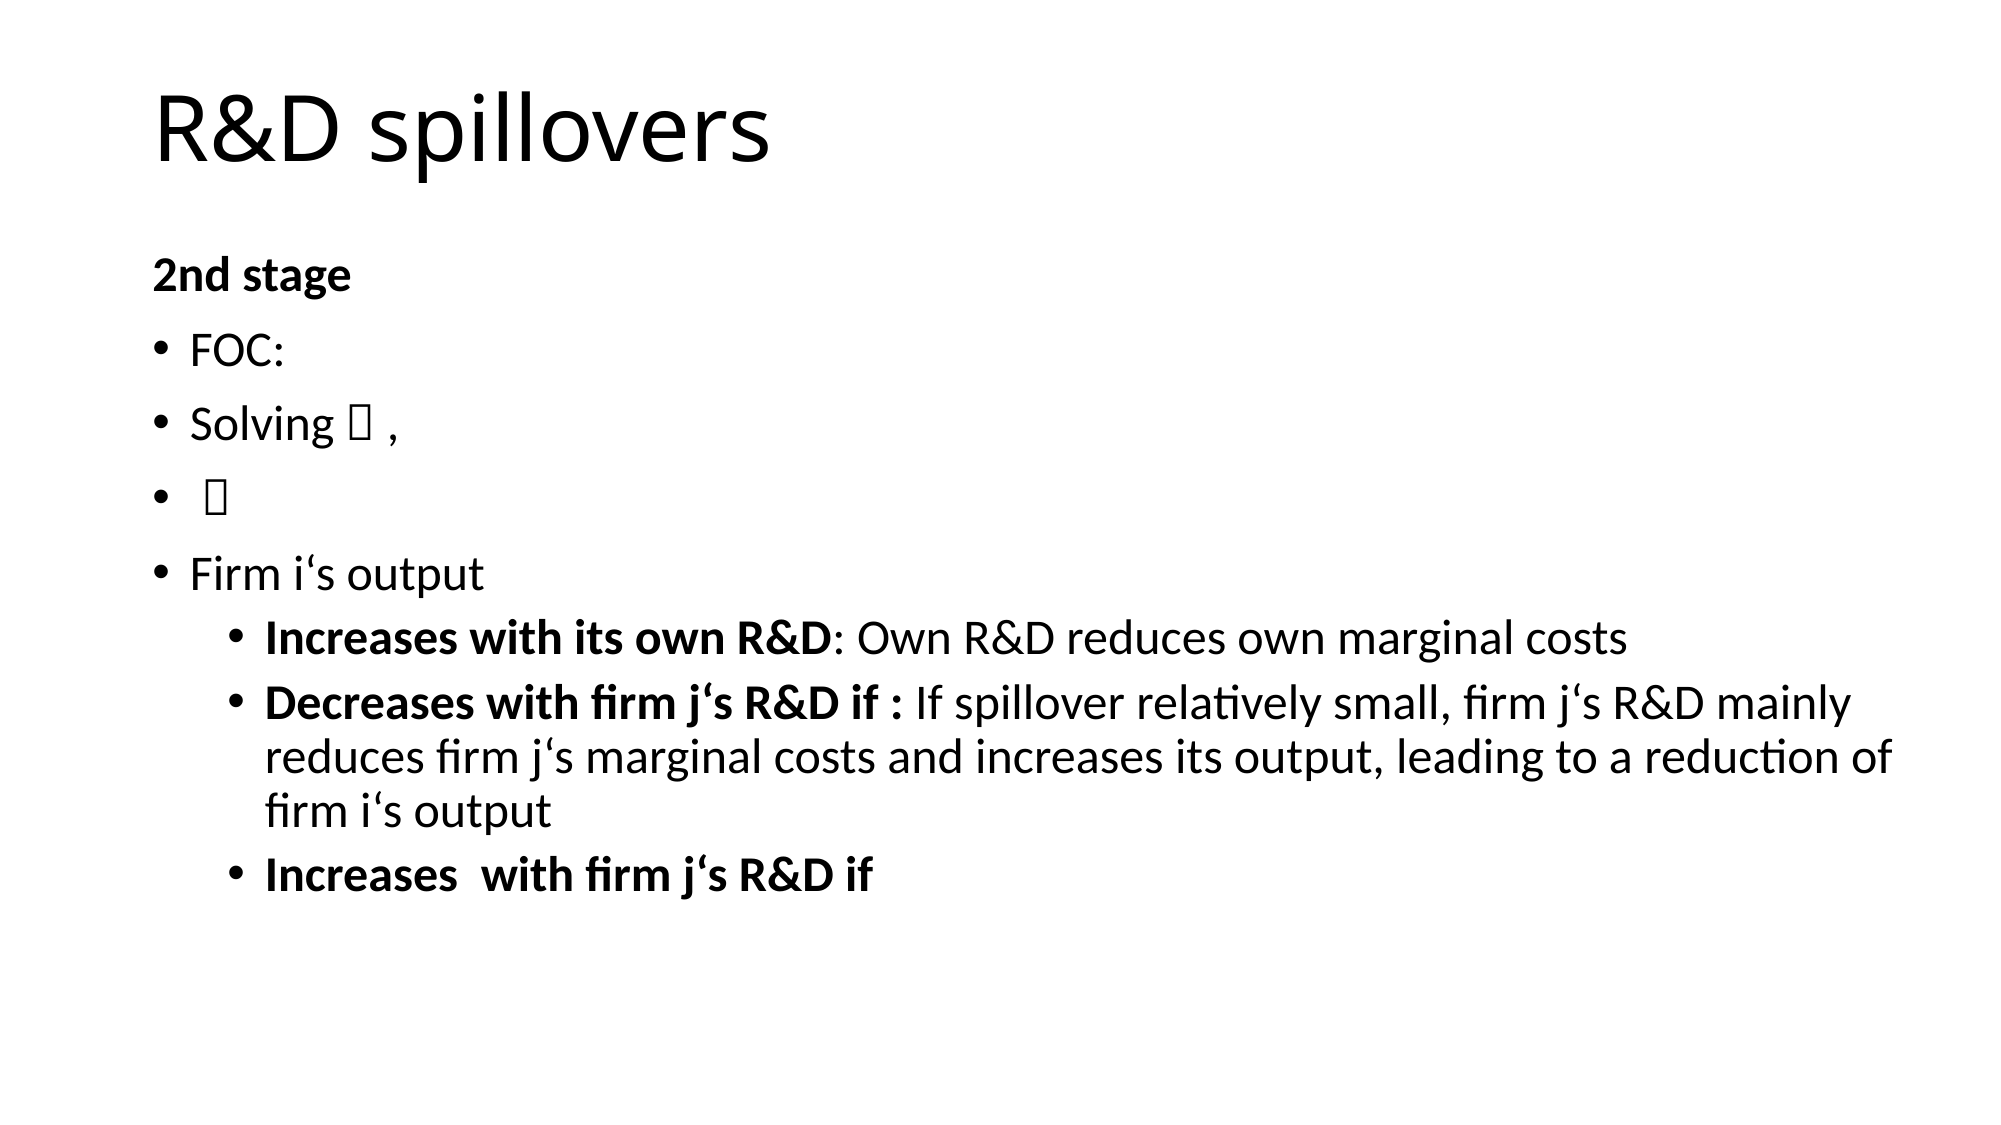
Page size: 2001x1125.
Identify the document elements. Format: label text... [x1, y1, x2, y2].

text_box R&D spillovers [137, 23, 1863, 241]
